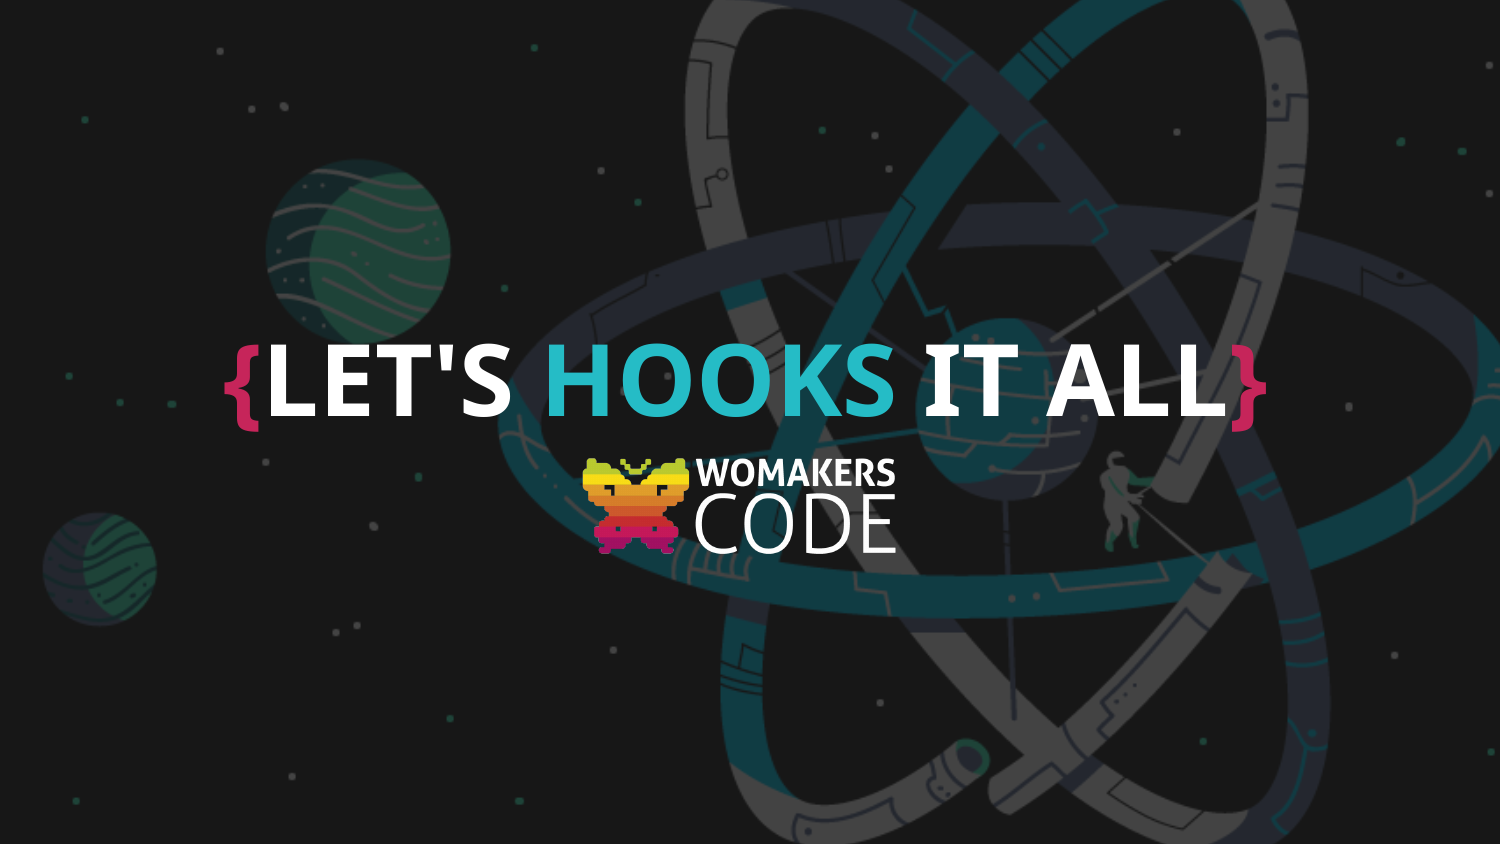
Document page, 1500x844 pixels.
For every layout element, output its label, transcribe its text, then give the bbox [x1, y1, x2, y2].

text_box {LET'S HOOKS IT ALL} [101, 309, 1391, 425]
picture [575, 447, 898, 564]
